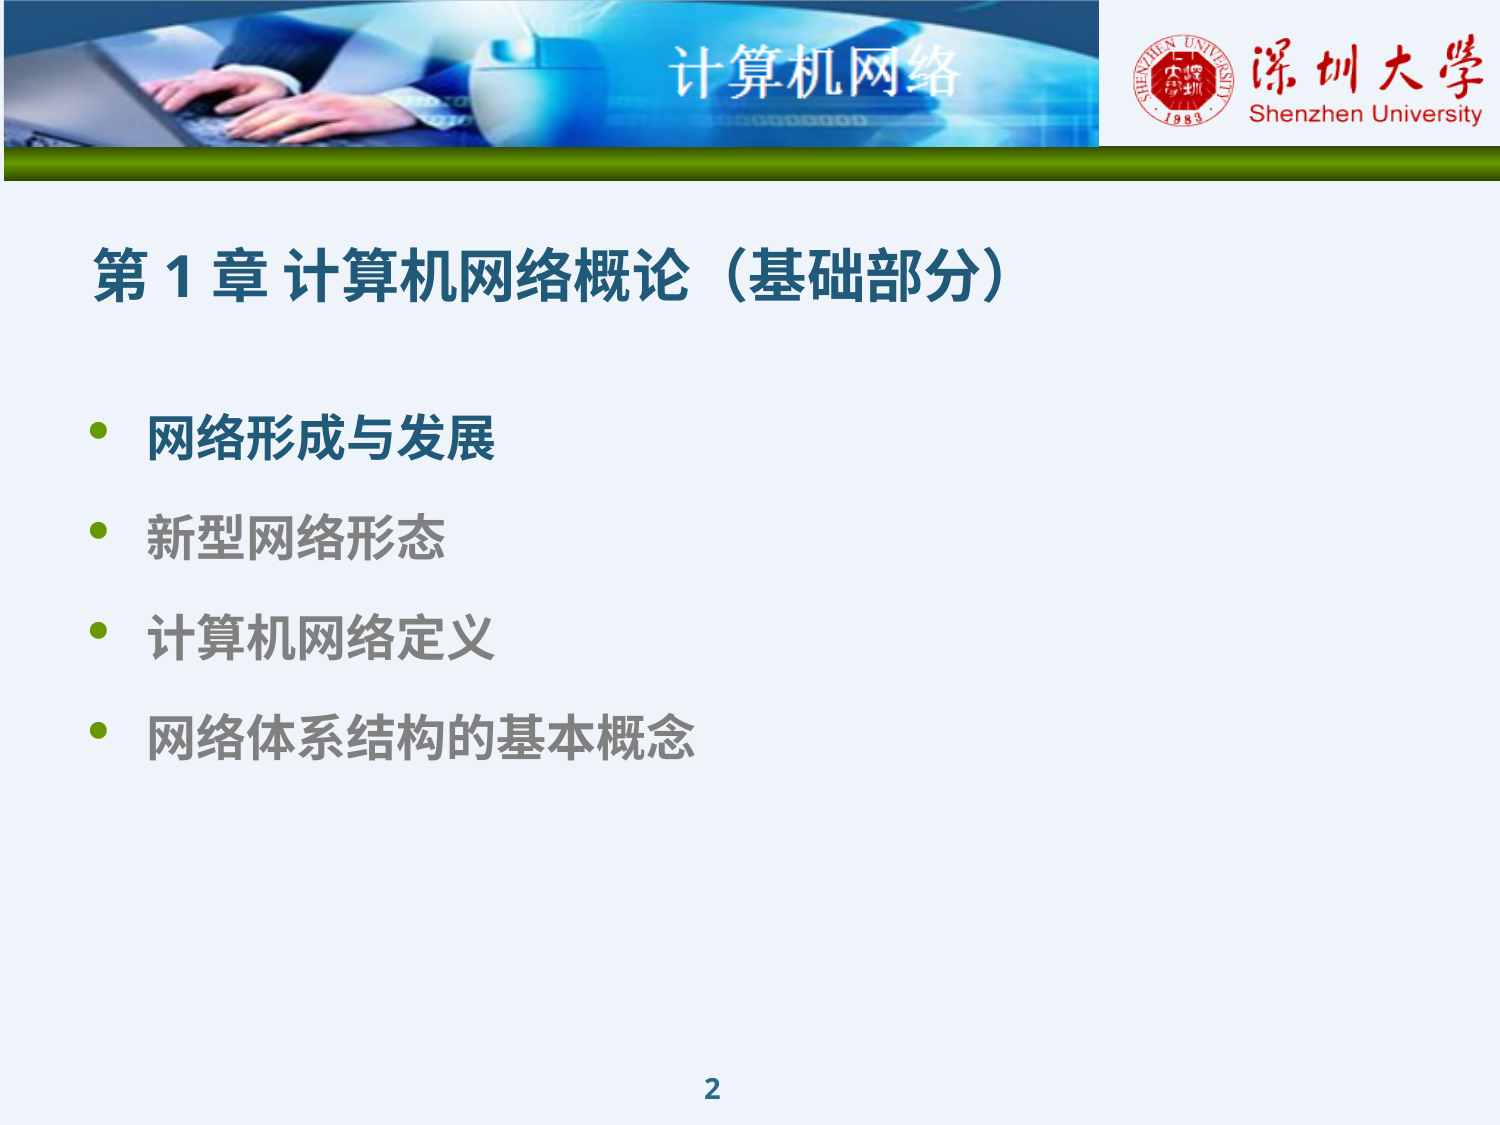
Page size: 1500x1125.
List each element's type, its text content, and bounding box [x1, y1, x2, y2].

picture [3, 0, 1099, 147]
list 网络形成与发展 新型网络形态 计算机网络定义 网络体系结构的基本概念 [75, 368, 1425, 1000]
slide_number 2 [537, 1062, 888, 1111]
picture [1113, 18, 1488, 147]
title 第1章 计算机网络概论（基础部分） [76, 231, 1353, 315]
